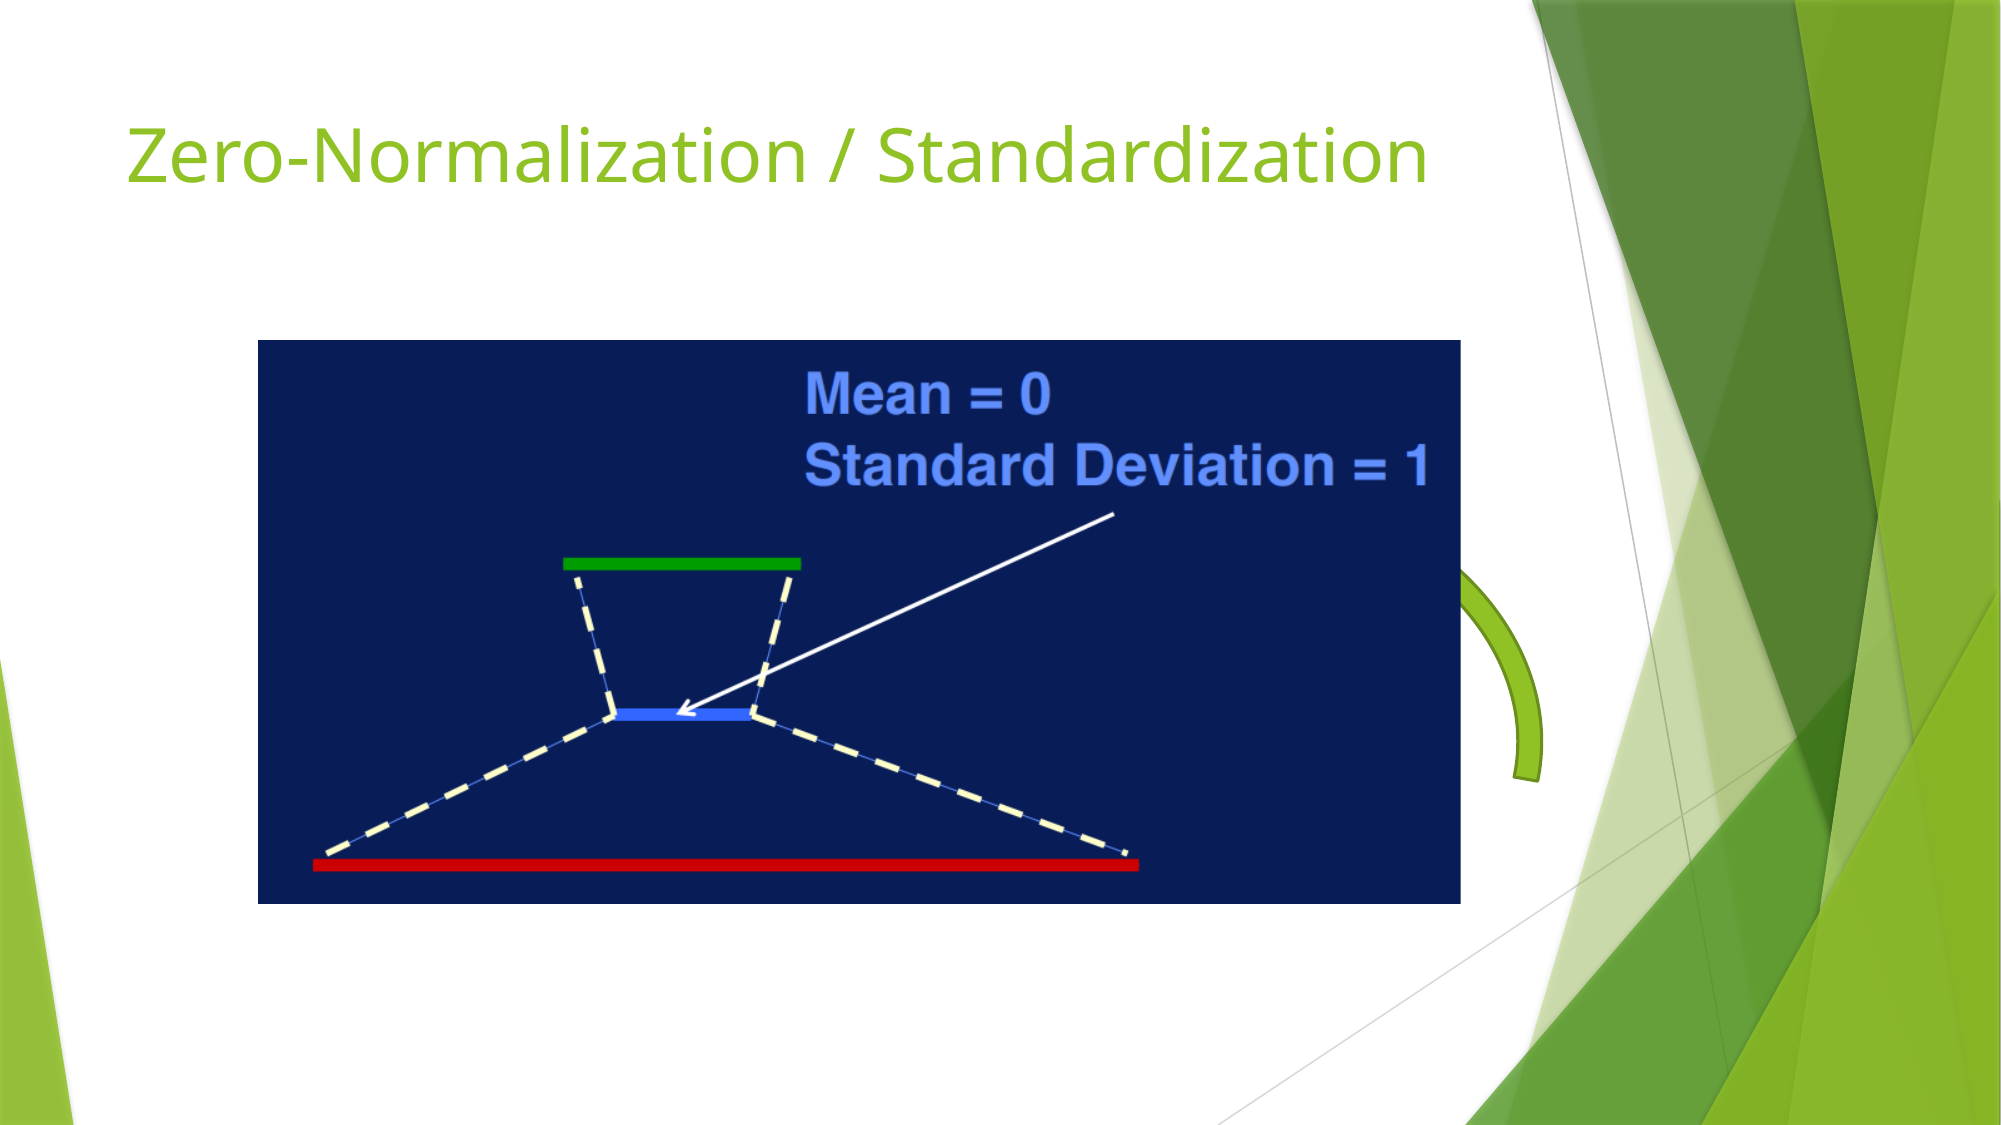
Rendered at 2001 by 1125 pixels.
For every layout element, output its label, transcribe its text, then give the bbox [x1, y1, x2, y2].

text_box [257, 340, 1462, 904]
title Zero-Normalization / Standardization [111, 99, 1522, 317]
text_box [1465, 573, 1544, 783]
